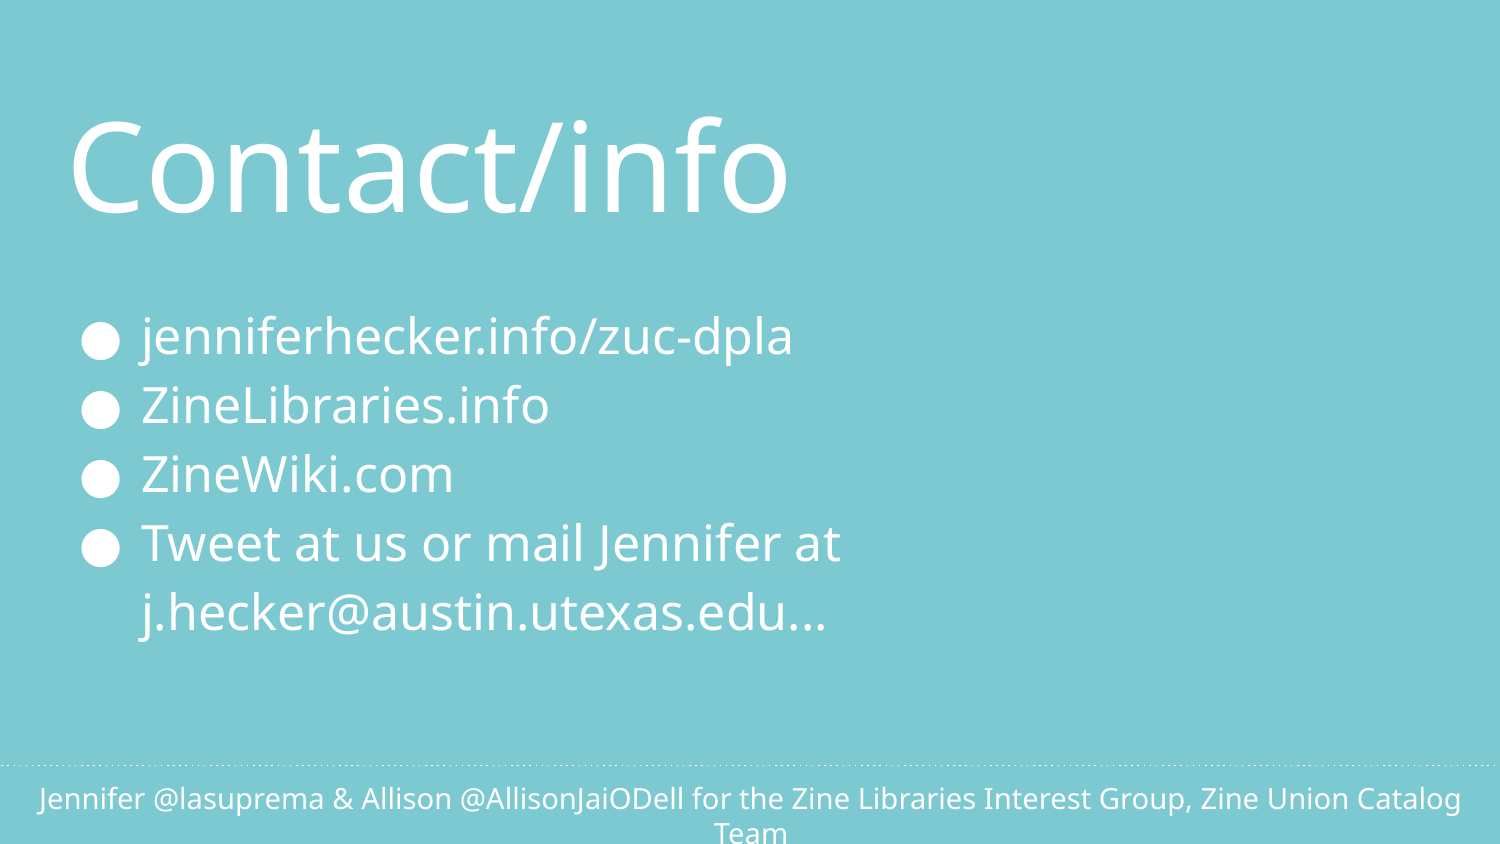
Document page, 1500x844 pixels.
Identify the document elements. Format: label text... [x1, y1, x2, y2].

text_box Jennifer @lasuprema & Allison @AllisonJaiODell for the Zine Libraries Interest Group, Zine Union Catalog Team [0, 765, 1500, 844]
list jenniferhecker.info/zuc-dpla ZineLibraries.info ZineWiki.com Tweet at us or mail Jennifer at j.hecker@austin.utexas.edu... [51, 280, 1449, 750]
title Contact/info [51, 72, 1449, 231]
